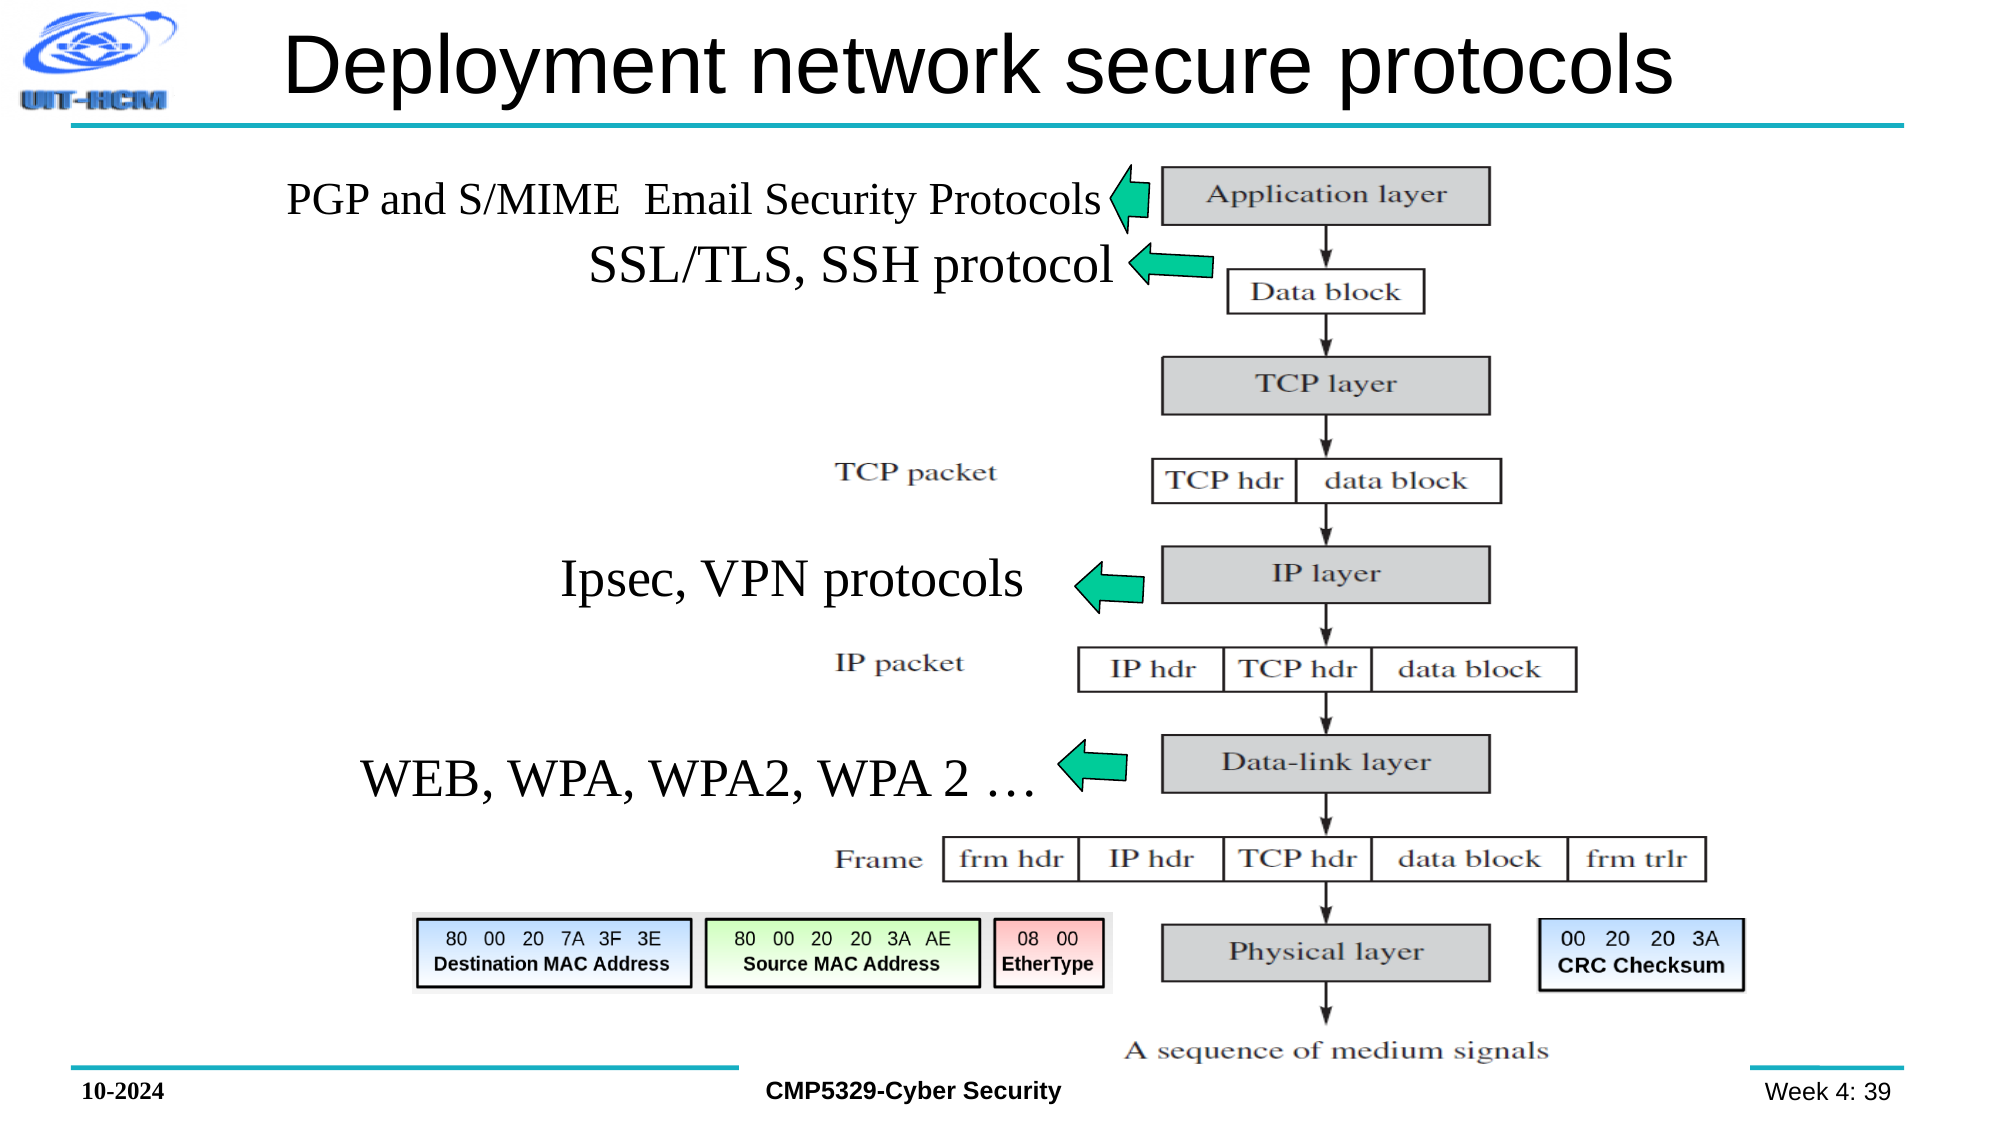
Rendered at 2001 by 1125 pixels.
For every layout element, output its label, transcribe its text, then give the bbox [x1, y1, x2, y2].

picture [412, 160, 1751, 1071]
text_box SSL/TLS, SSH protocol [498, 220, 734, 301]
text_box WEB, WPA, WPA2, WPA 2 … [345, 735, 734, 815]
picture [1, 0, 197, 120]
text_box Ipsec, VPN protocols [471, 535, 734, 615]
text_box Deployment network secure protocols [267, 0, 1733, 126]
text_box PGP and S/MIME Email Security Protocols [196, 160, 738, 231]
